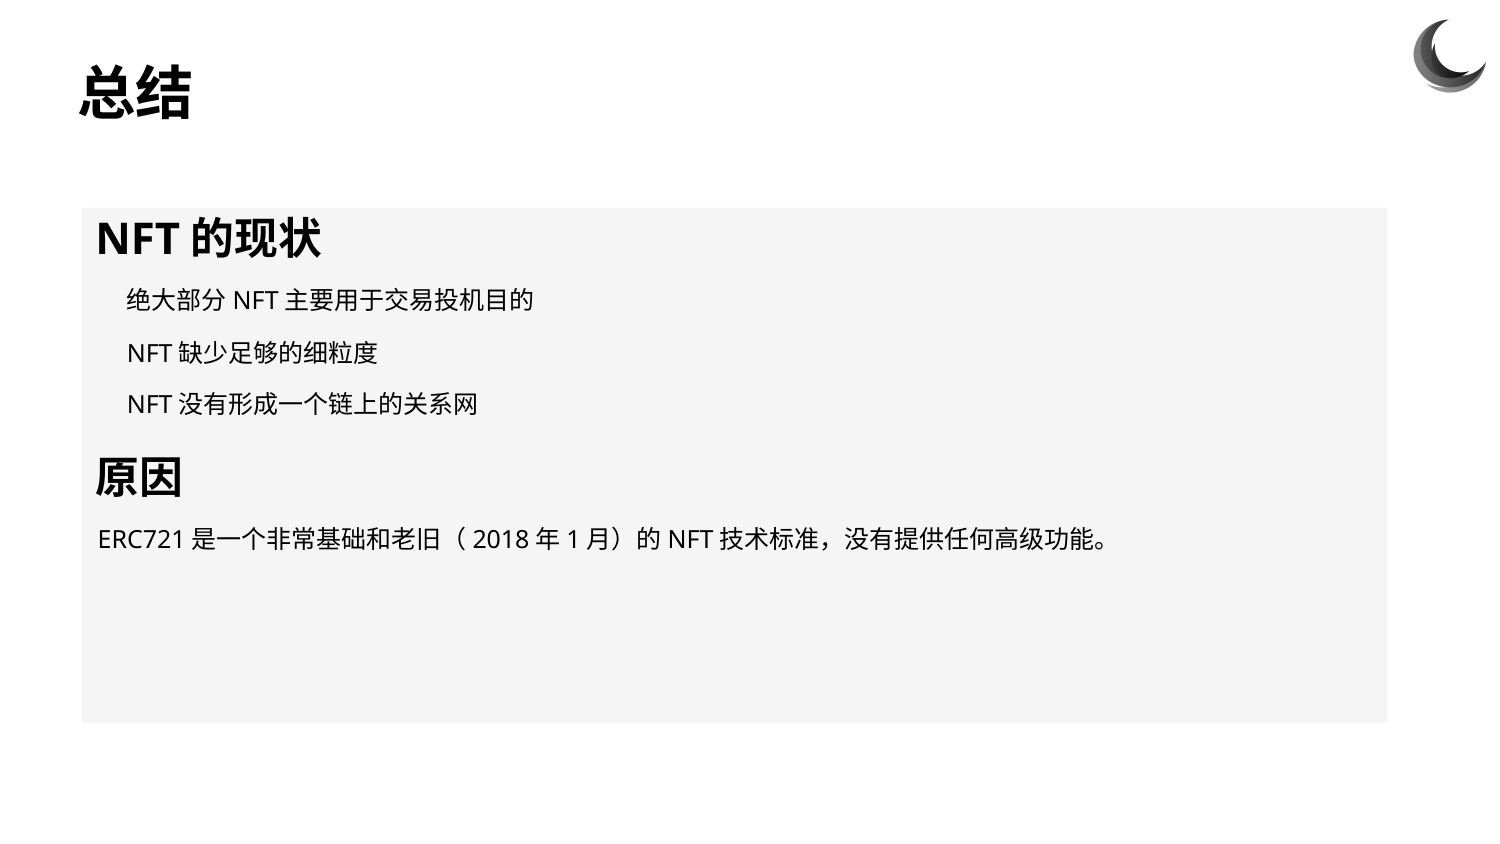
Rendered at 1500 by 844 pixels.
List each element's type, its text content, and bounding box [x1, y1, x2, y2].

title 总结 [74, 66, 1426, 155]
picture [1406, 11, 1494, 100]
text_box NFT的现状 绝大部分NFT主要用于交易投机目的 NFT缺少足够的细粒度 NFT没有形成一个链上的关系网 原因 ERC721是一个非常基础和老旧（2018年1月）的NFT技术标准，没有提供任何高级功能。 [81, 207, 1388, 724]
